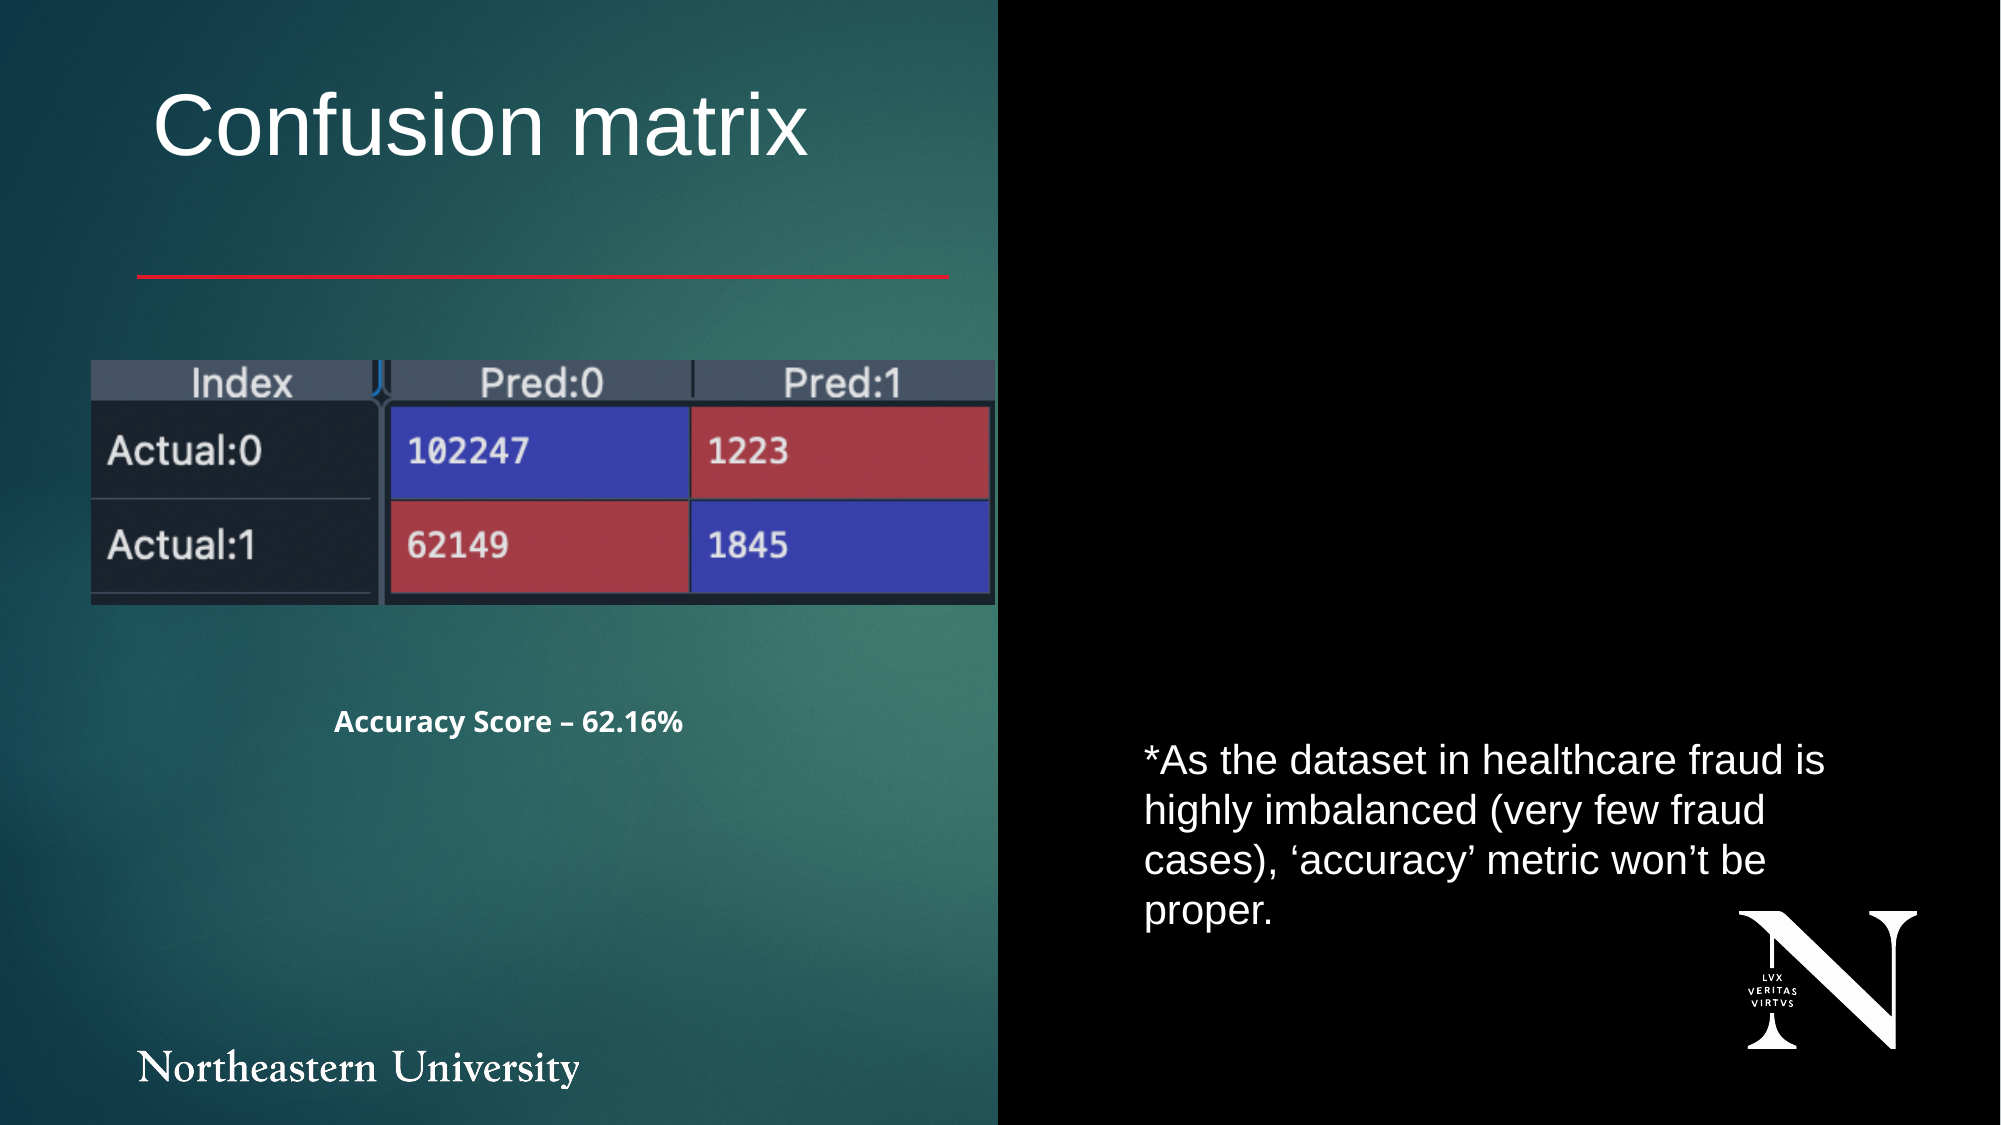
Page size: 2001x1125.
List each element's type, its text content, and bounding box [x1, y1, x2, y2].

picture [0, 0, 998, 1125]
list *As the dataset in healthcare fraud is highly imbalanced (very few fraud cases), ‘accuracy’ metric won’t be proper. [1053, 299, 1904, 1014]
picture [1739, 911, 1917, 1049]
text_box Accuracy Score – 62.16% [173, 688, 844, 754]
title Confusion matrix [137, 59, 949, 278]
